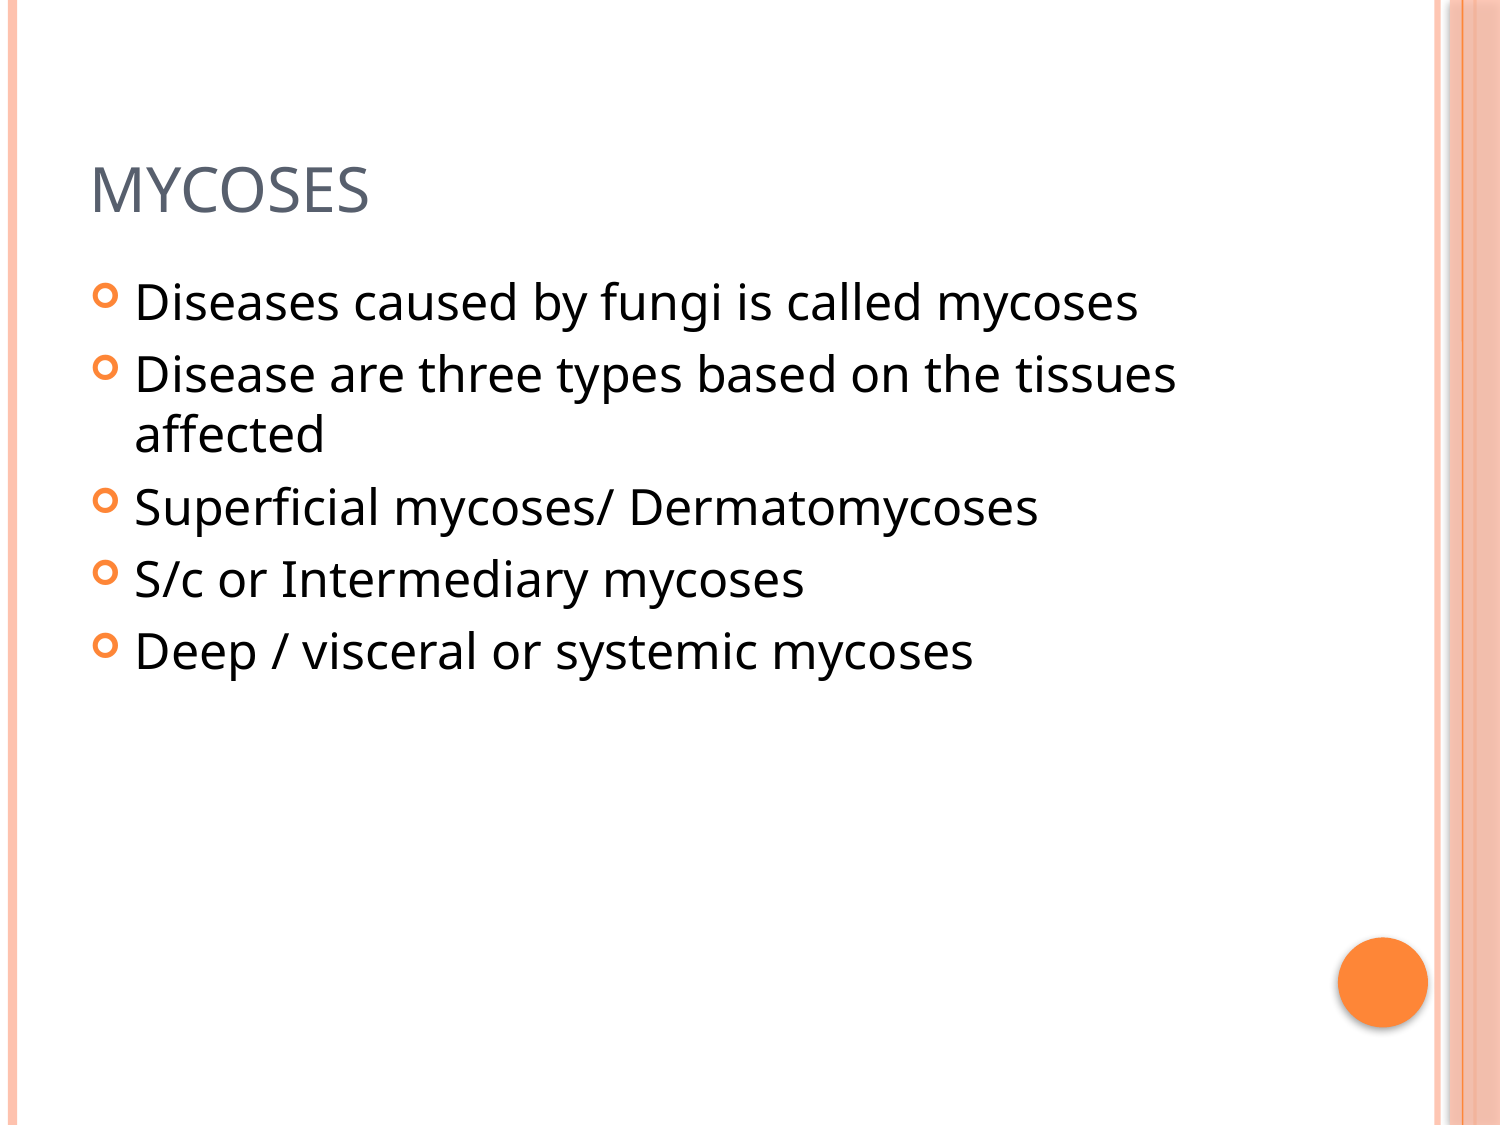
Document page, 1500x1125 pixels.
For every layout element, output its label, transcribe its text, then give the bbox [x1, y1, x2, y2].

title mycoses [75, 45, 1300, 233]
list Diseases caused by fungi is called mycoses Disease are three types based on the tissues affected Superficial mycoses/ Dermatomycoses S/c or Intermediary mycoses Deep / visceral or systemic mycoses [75, 262, 1300, 1062]
